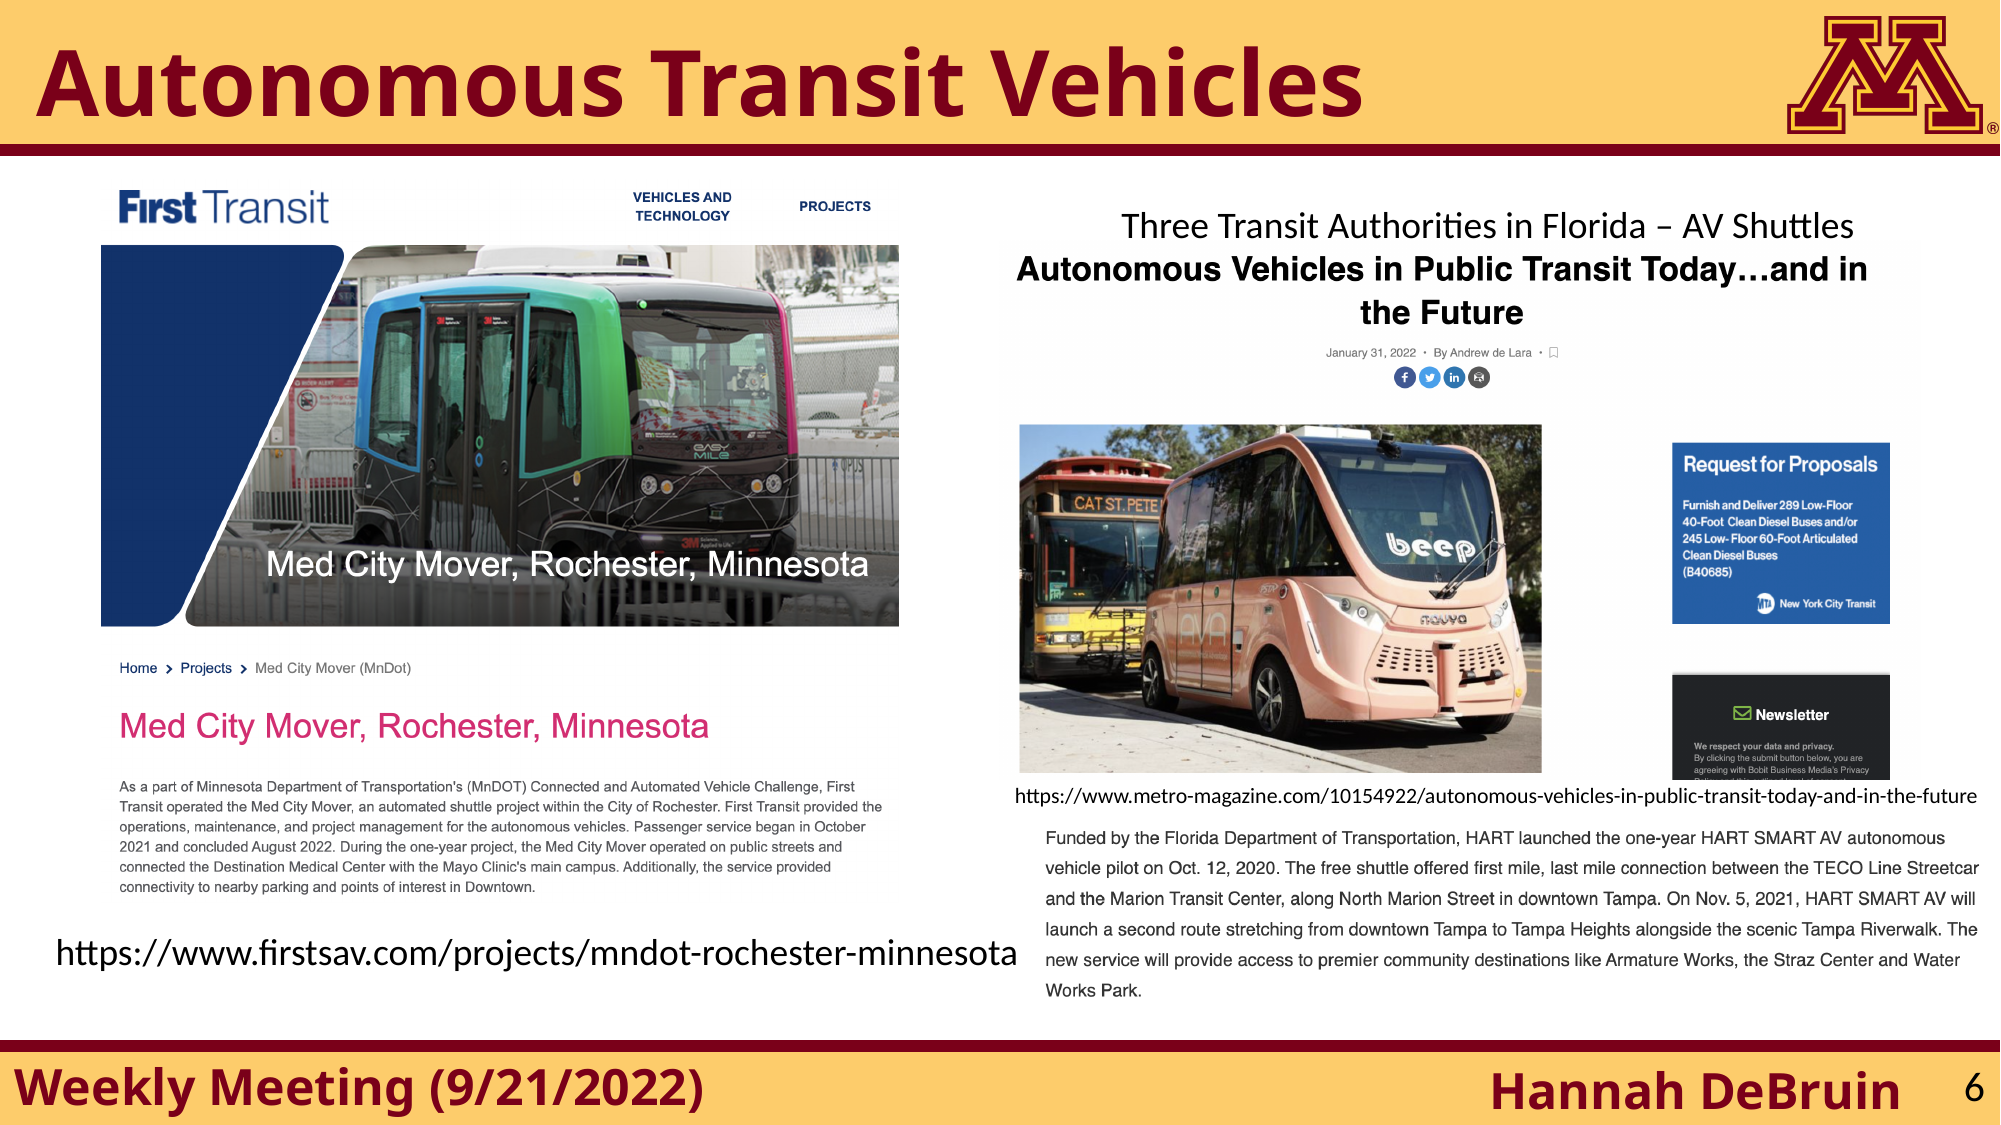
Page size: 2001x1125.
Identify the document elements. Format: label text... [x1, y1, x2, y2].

text_box [0, 1052, 1550, 1125]
text_box Weekly Meeting (9/21/2022) [0, 1053, 1000, 1125]
text_box Autonomous Transit Vehicles [21, 29, 1749, 144]
picture [101, 179, 899, 903]
text_box Three Transit Authorities in Florida – AV Shuttles [1106, 193, 1871, 240]
text_box [0, 0, 2000, 144]
picture [999, 240, 1921, 781]
picture [1786, 14, 2000, 136]
text_box Hannah DeBruin [1249, 1053, 1550, 1125]
text_box https://www.metro-magazine.com/10154922/autonomous-vehicles-in-public-transit-today-and-in-the-future [999, 774, 2000, 816]
text_box https://www.firstsav.com/projects/mndot-rochester-minnesota [40, 920, 1035, 981]
picture [1039, 819, 1987, 1010]
slide_number 6 [1550, 1052, 2000, 1125]
